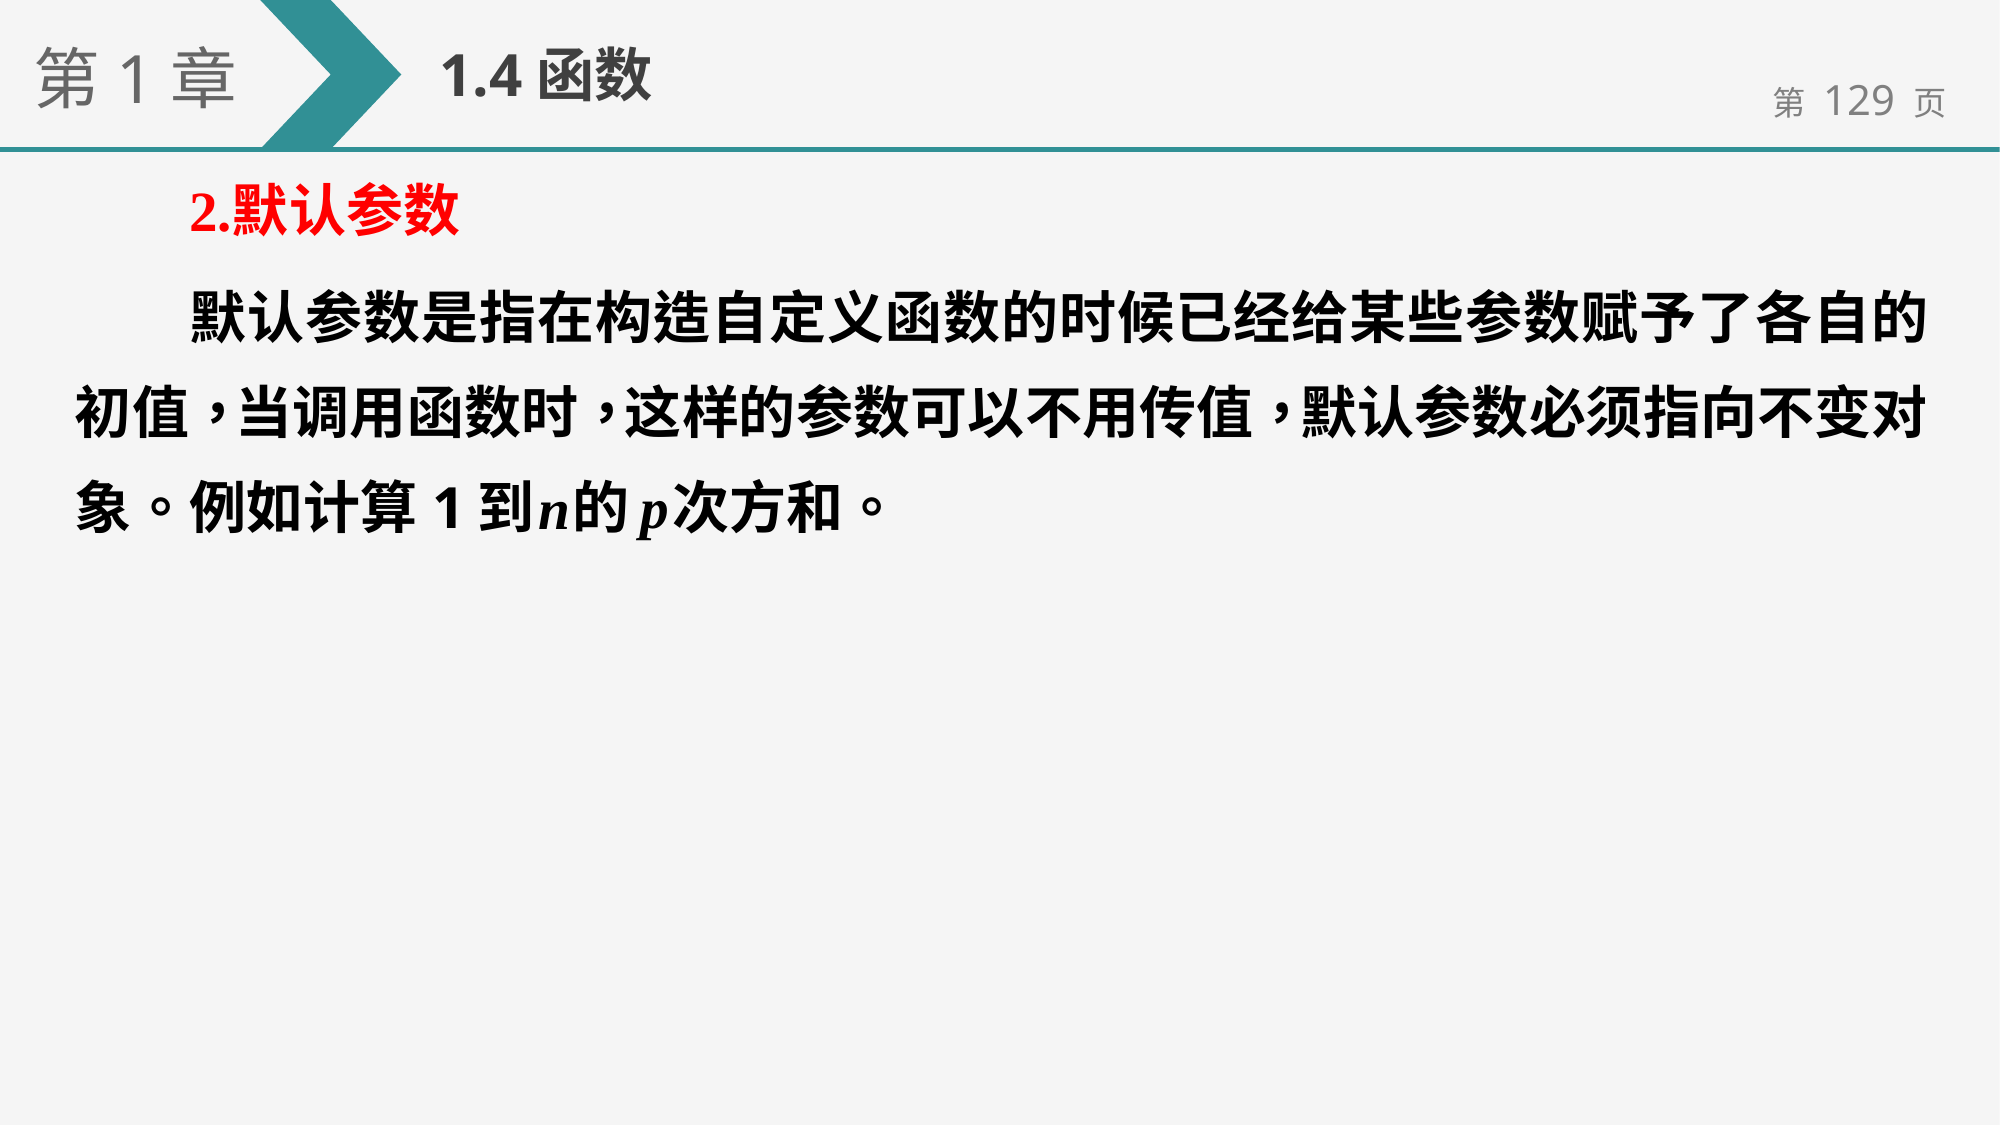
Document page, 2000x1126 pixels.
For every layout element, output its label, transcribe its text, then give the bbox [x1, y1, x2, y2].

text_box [74, 157, 1925, 792]
text_box [258, 0, 403, 148]
text_box 第1章 [19, 29, 253, 125]
text_box 1.4函数 [424, 31, 1366, 116]
